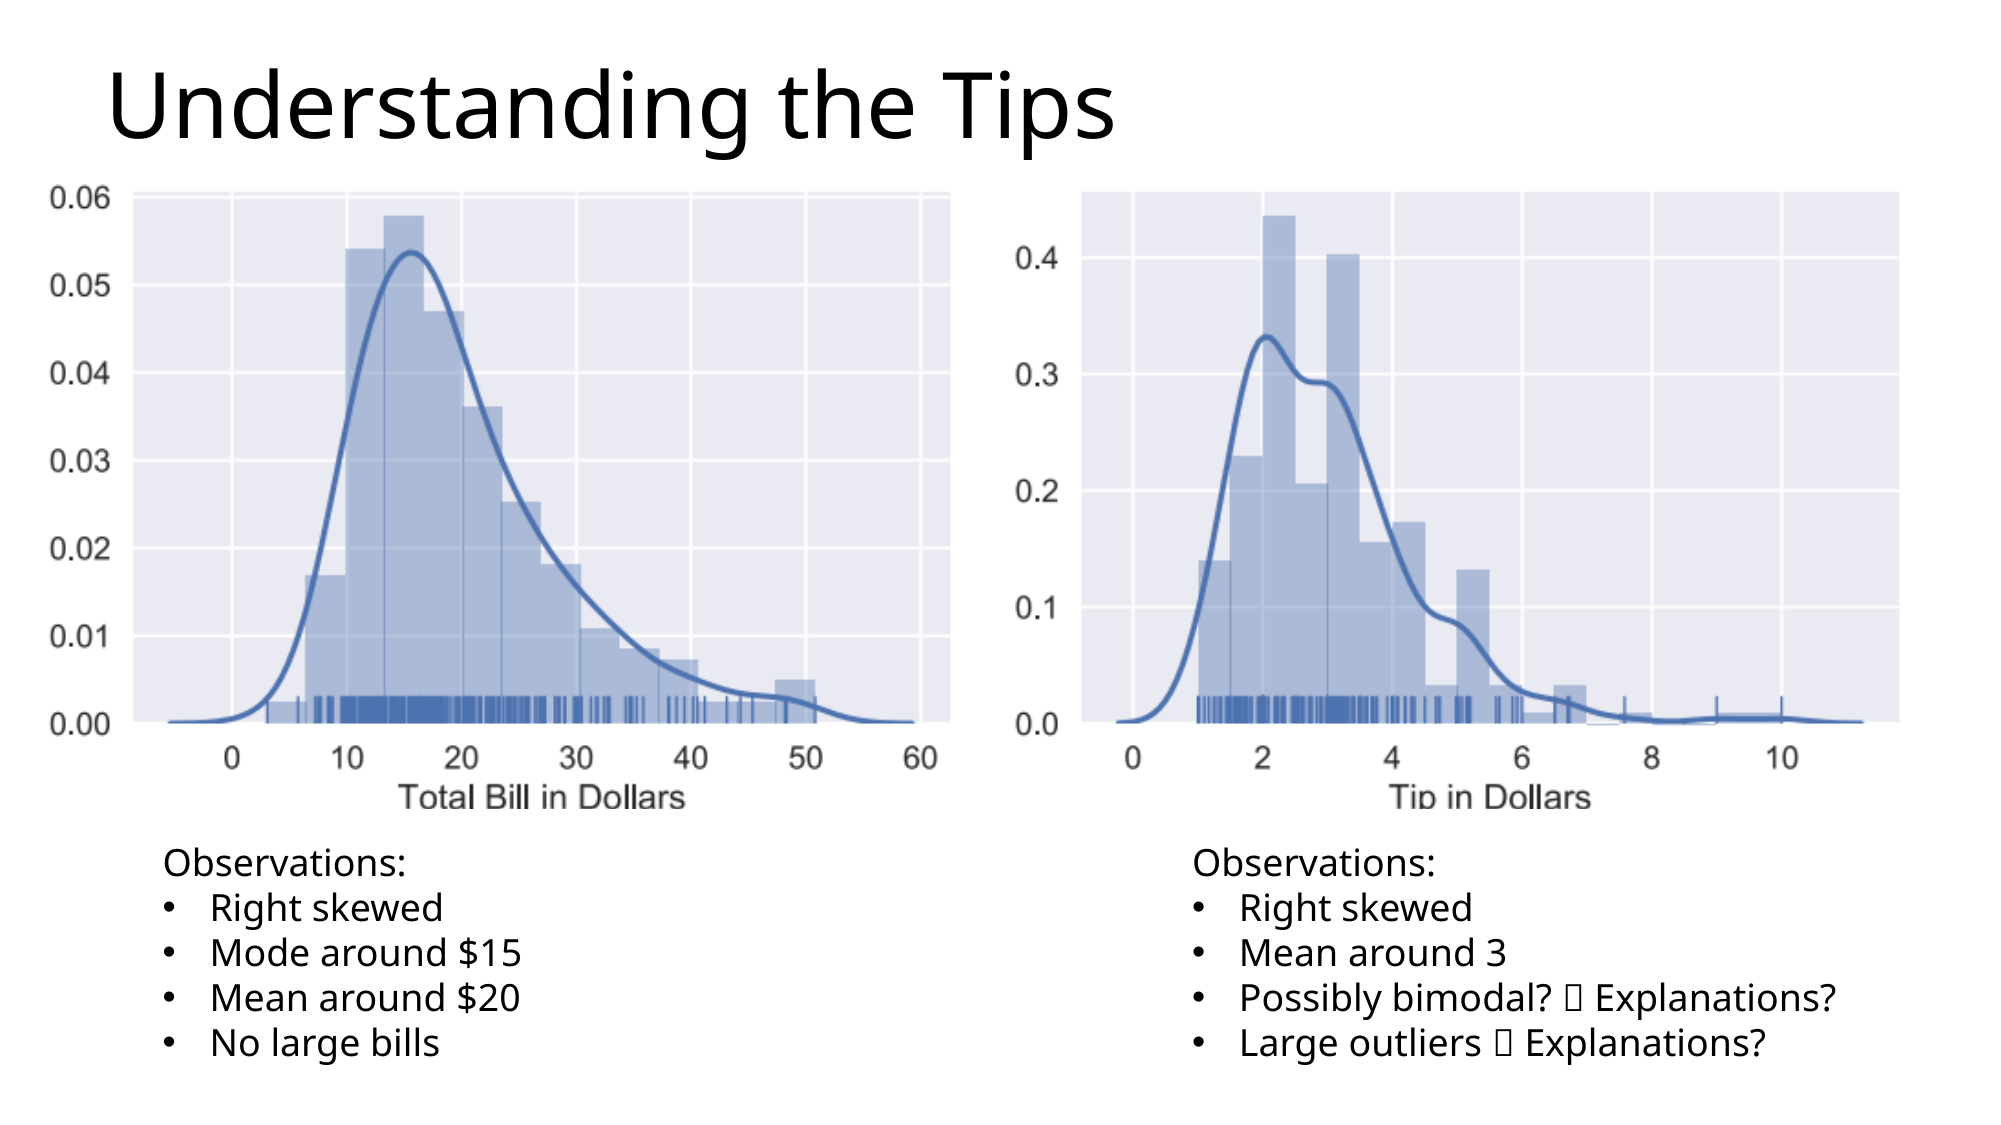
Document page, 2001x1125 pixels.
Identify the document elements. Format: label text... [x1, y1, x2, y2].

text_box Observations: Right skewed Mode around $15 Mean around $20 No large bills [147, 831, 538, 1071]
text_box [2, 108, 2000, 809]
title Understanding the Tips [90, 0, 1863, 108]
text_box Observations: Right skewed Mean around 3 Possibly bimodal?  Explanations? Large outliers  Explanations? [1177, 831, 1852, 1071]
